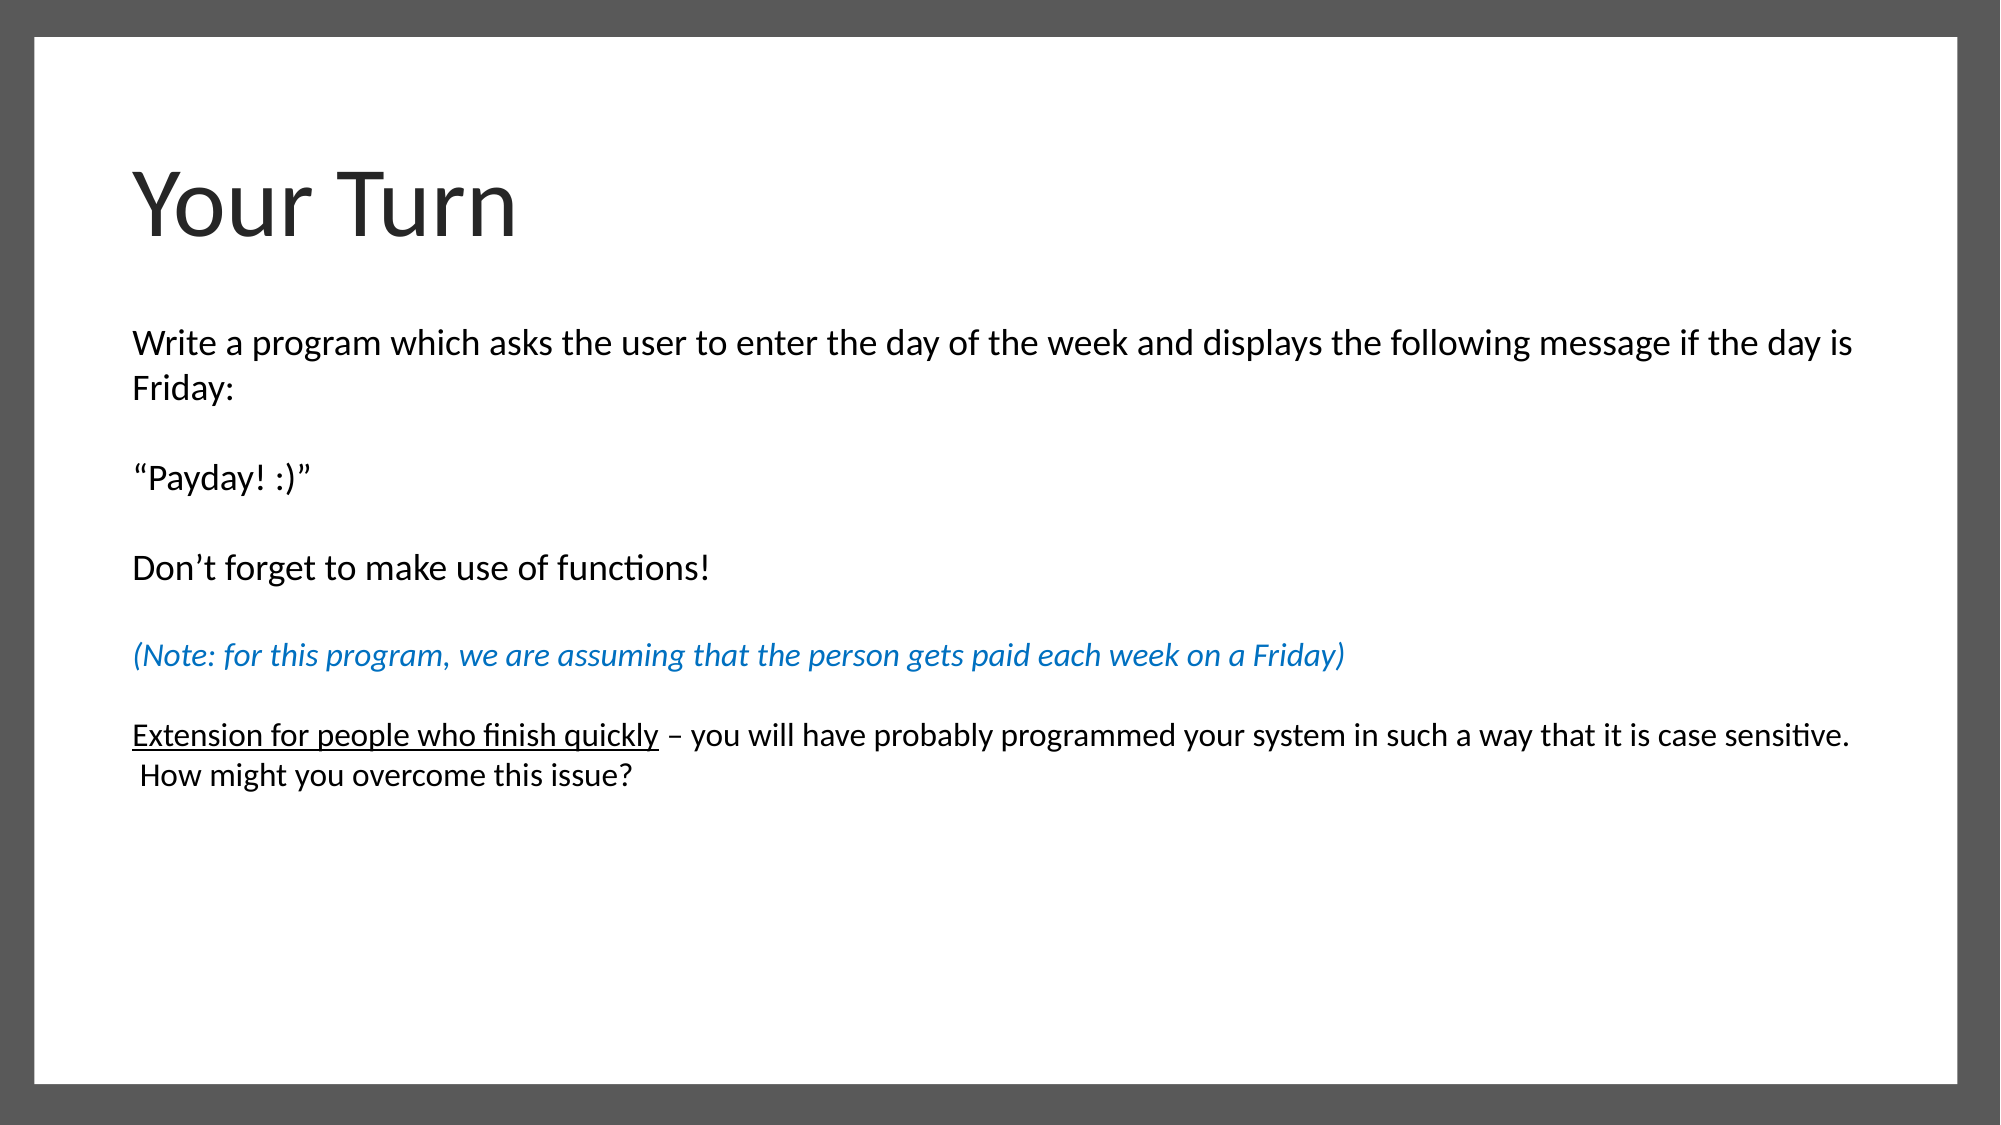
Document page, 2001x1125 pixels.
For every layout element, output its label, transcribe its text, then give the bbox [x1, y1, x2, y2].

text_box [34, 37, 1958, 1085]
title Your Turn [117, 78, 1875, 310]
text_box [0, 0, 2000, 1125]
text_box Write a program which asks the user to enter the day of the week and displays the following message if the day is Friday: “Payday! :)” Don’t forget to make use of functions! (Note: for this program, we are assuming that the person gets paid each week on a Friday) Extension for people who finish quickly – you will have probably programmed your system in such a way that it is case sensitive. How might you overcome this issue? [117, 310, 1875, 1013]
